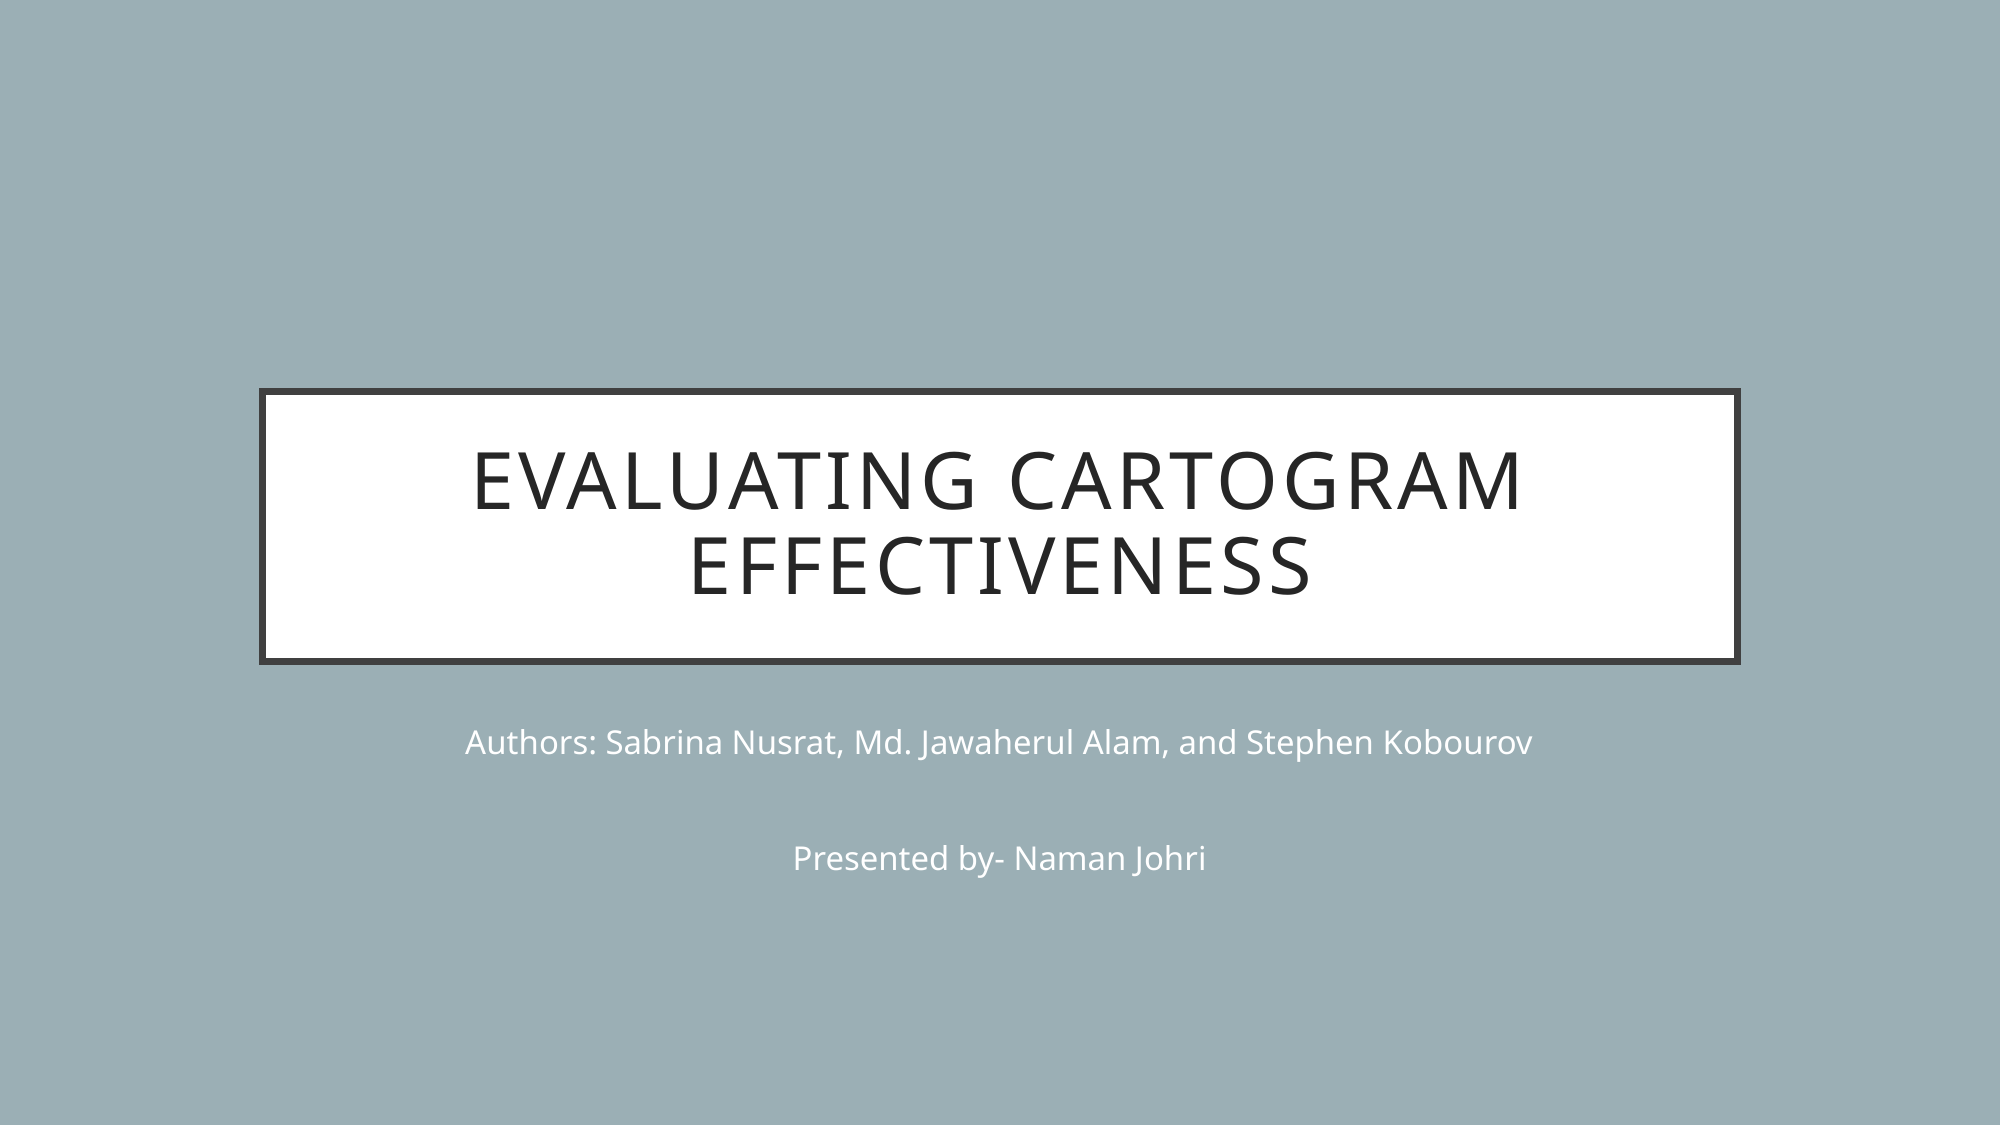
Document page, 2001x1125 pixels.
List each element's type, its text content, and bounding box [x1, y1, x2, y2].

title Evaluating Cartogram Effectiveness [259, 388, 1741, 665]
subtitle Authors: Sabrina Nusrat, Md. Jawaherul Alam, and Stephen Kobourov Presented by- Naman Johri [442, 713, 1558, 918]
